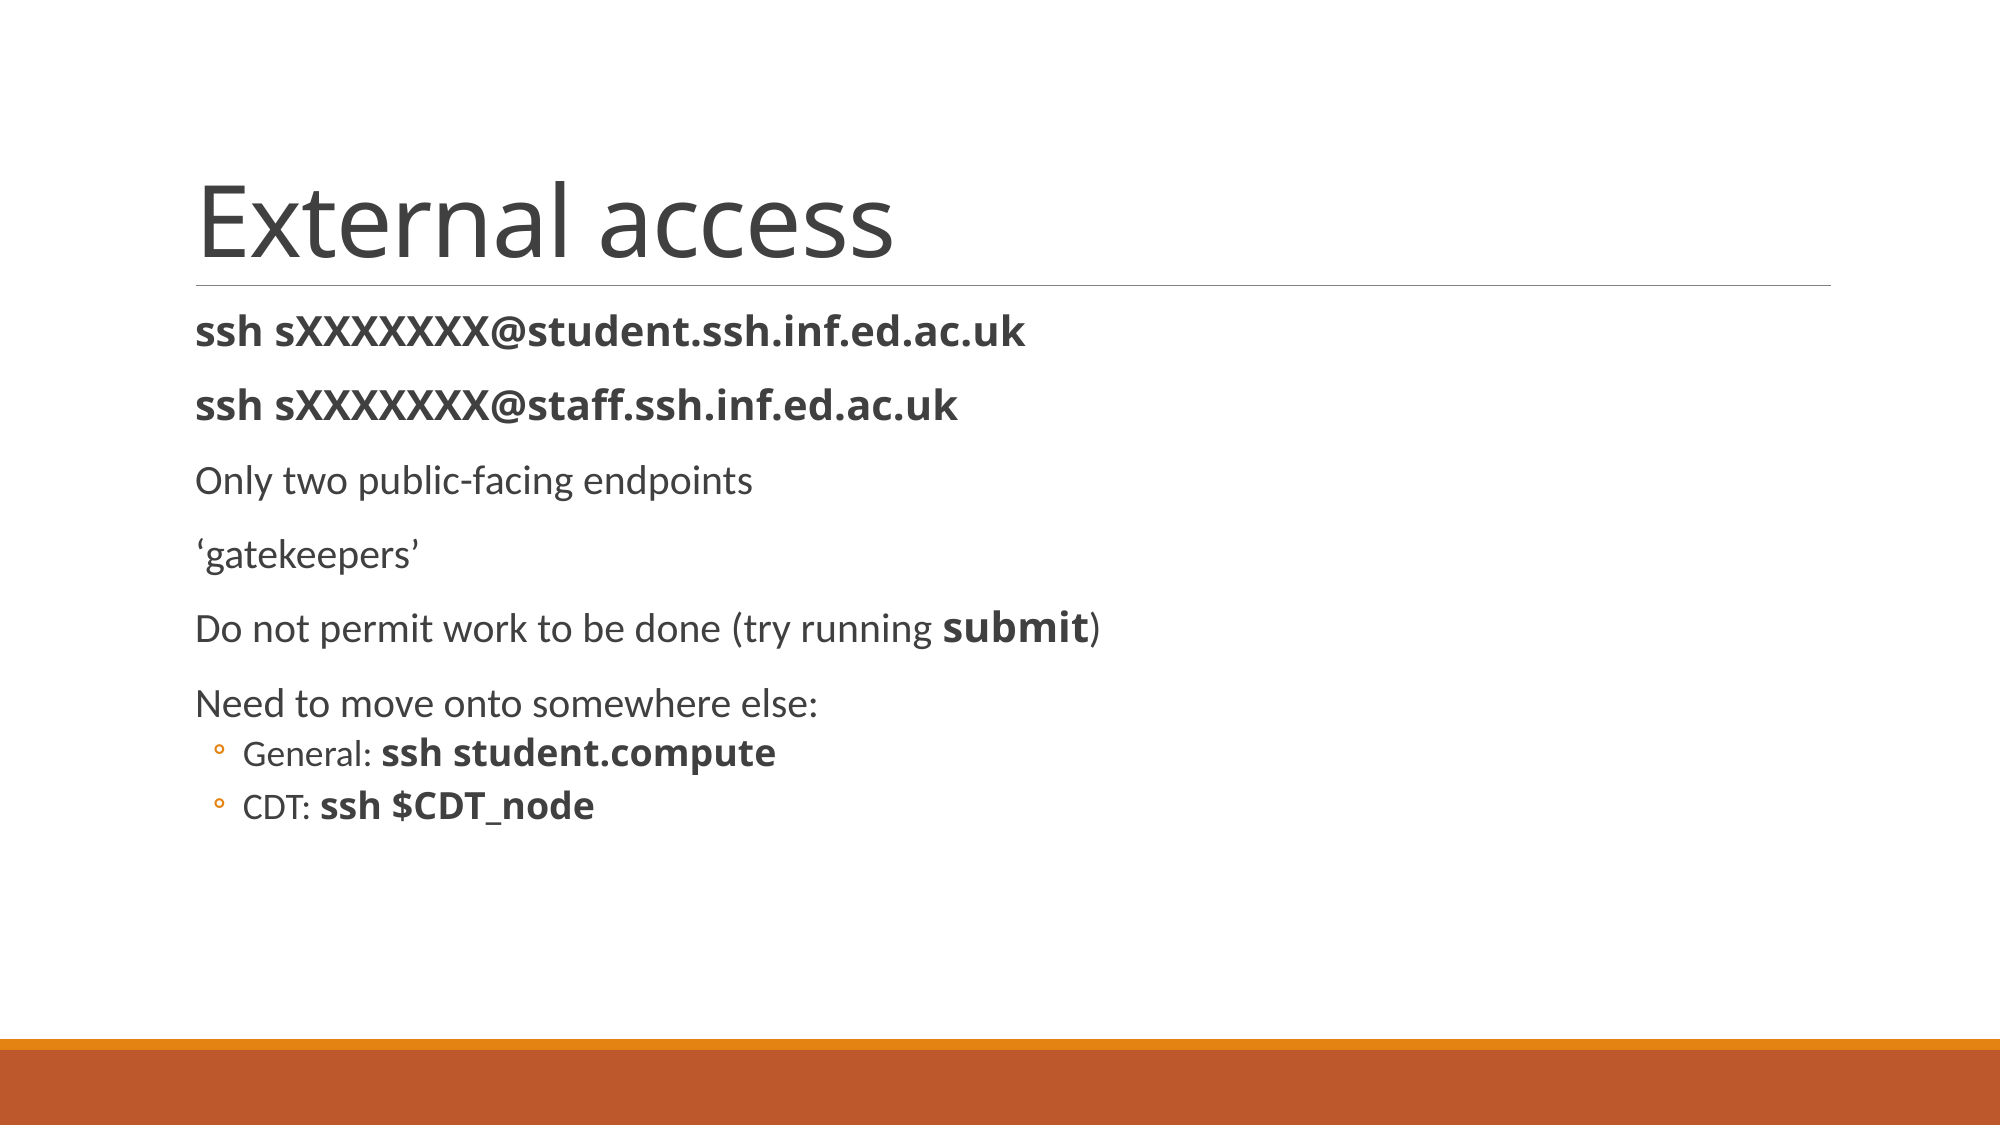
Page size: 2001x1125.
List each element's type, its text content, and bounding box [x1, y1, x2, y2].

list ssh sXXXXXXX@student.ssh.inf.ed.ac.uk ssh sXXXXXXX@staff.ssh.inf.ed.ac.uk Only two public-facing endpoints ‘gatekeepers’ Do not permit work to be done (try running submit) Need to move onto somewhere else: General: ssh student.compute CDT: ssh $CDT_node [180, 302, 1830, 963]
title External access [180, 47, 1830, 285]
